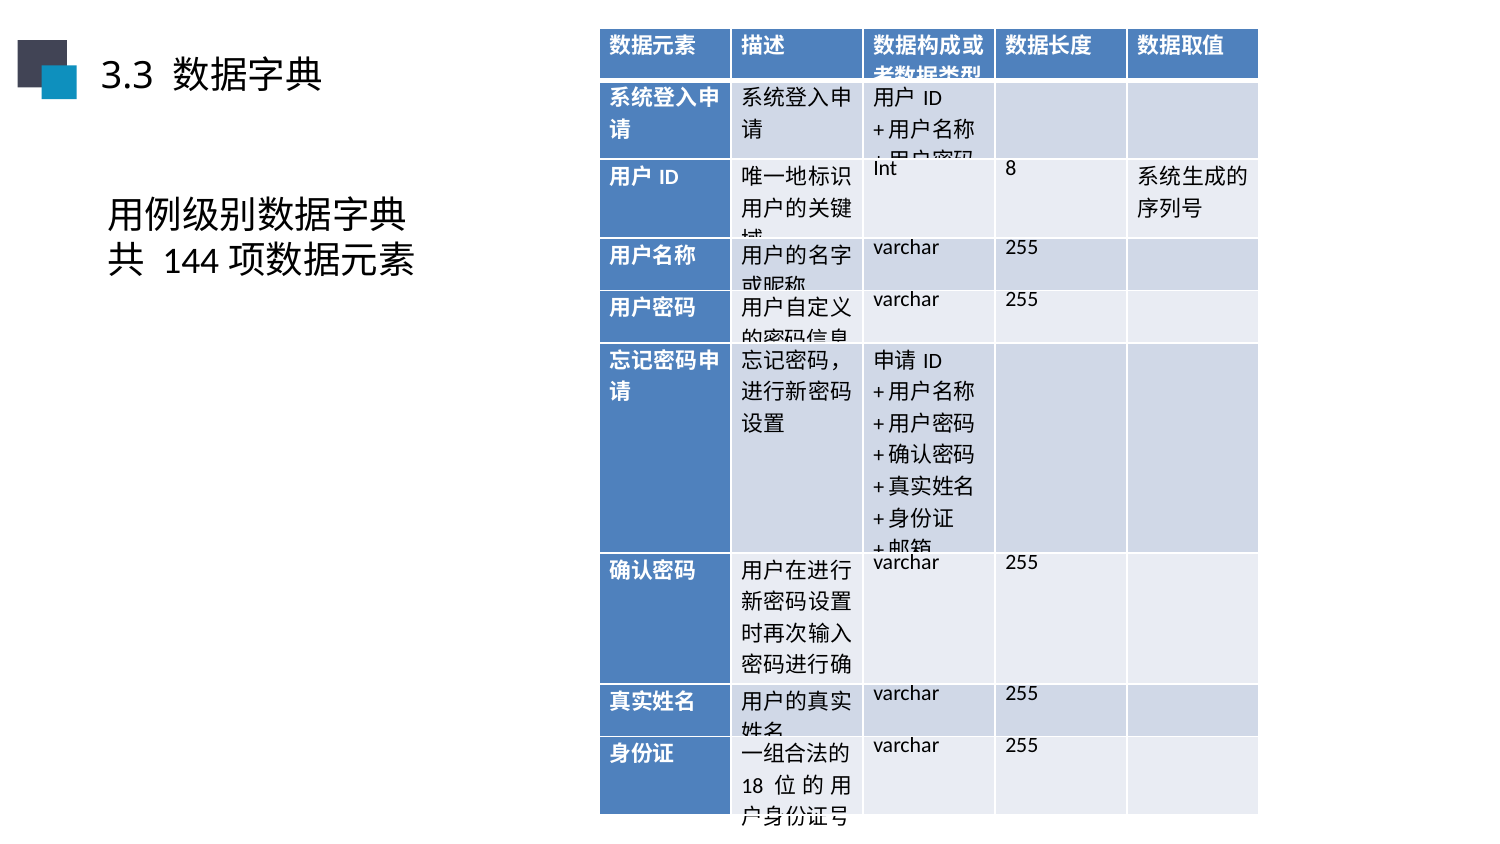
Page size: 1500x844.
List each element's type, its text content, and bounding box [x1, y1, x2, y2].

table_cell [1128, 344, 1258, 552]
table_cell [1128, 239, 1258, 290]
table_cell [1128, 291, 1258, 342]
table_cell 用户名称 [600, 239, 730, 290]
table_cell [1128, 554, 1258, 683]
table_cell 用户的名字或昵称 [732, 239, 862, 290]
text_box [17, 39, 77, 100]
table_cell 系统生成的序列号 [1128, 160, 1258, 237]
table_cell 系统登入申请 [600, 83, 730, 158]
table_cell 用户密码 [600, 291, 730, 342]
table_cell 用户自定义的密码信息 [732, 291, 862, 342]
table_cell 忘记密码，进行新密码设置 [732, 344, 862, 552]
table_cell 忘记密码申请 [600, 344, 730, 552]
table_cell 用户ID [600, 160, 730, 237]
table_cell 用户ID +用户名称 +用户密码 [864, 83, 994, 158]
table_cell varchar [864, 239, 994, 290]
table_cell 一组合法的18位的用户身份证号 [732, 737, 862, 814]
table_cell varchar [864, 291, 994, 342]
table_cell 用户的真实姓名 [732, 685, 862, 736]
table_cell 8 [996, 160, 1126, 237]
table_cell 255 [996, 554, 1126, 683]
table_cell 255 [996, 239, 1126, 290]
table_cell 申请ID +用户名称 +用户密码 +确认密码 +真实姓名 +身份证 +邮箱 +验证码 [864, 344, 994, 552]
table_cell Int [864, 160, 994, 237]
table_header 数据构成或者数据类型 [864, 29, 994, 78]
table_cell 确认密码 [600, 554, 730, 683]
table_cell [996, 83, 1126, 158]
text_box 3.3 数据字典 [86, 43, 338, 104]
text_box 用例级别数据字典 共 144项数据元素 [0, 185, 443, 287]
table_cell [1128, 685, 1258, 736]
table_cell [1128, 83, 1258, 158]
table_header 数据取值 [1128, 29, 1258, 78]
table_cell [996, 344, 1126, 552]
table_header 数据长度 [996, 29, 1126, 78]
table_cell 唯一地标识用户的关键域 [732, 160, 862, 237]
table_cell 真实姓名 [600, 685, 730, 736]
table_cell 255 [996, 291, 1126, 342]
table_cell varchar [864, 737, 994, 814]
table_cell varchar [864, 554, 994, 683]
table_cell [1128, 737, 1258, 814]
table_cell 系统登入申请 [732, 83, 862, 158]
table_header 数据元素 [600, 29, 730, 78]
table_cell varchar [864, 685, 994, 736]
table_cell 身份证 [600, 737, 730, 814]
table_cell 255 [996, 685, 1126, 736]
table_cell 255 [996, 737, 1126, 814]
table_cell 用户在进行新密码设置时再次输入密码进行确认 [732, 554, 862, 683]
table_header 描述 [732, 29, 862, 78]
